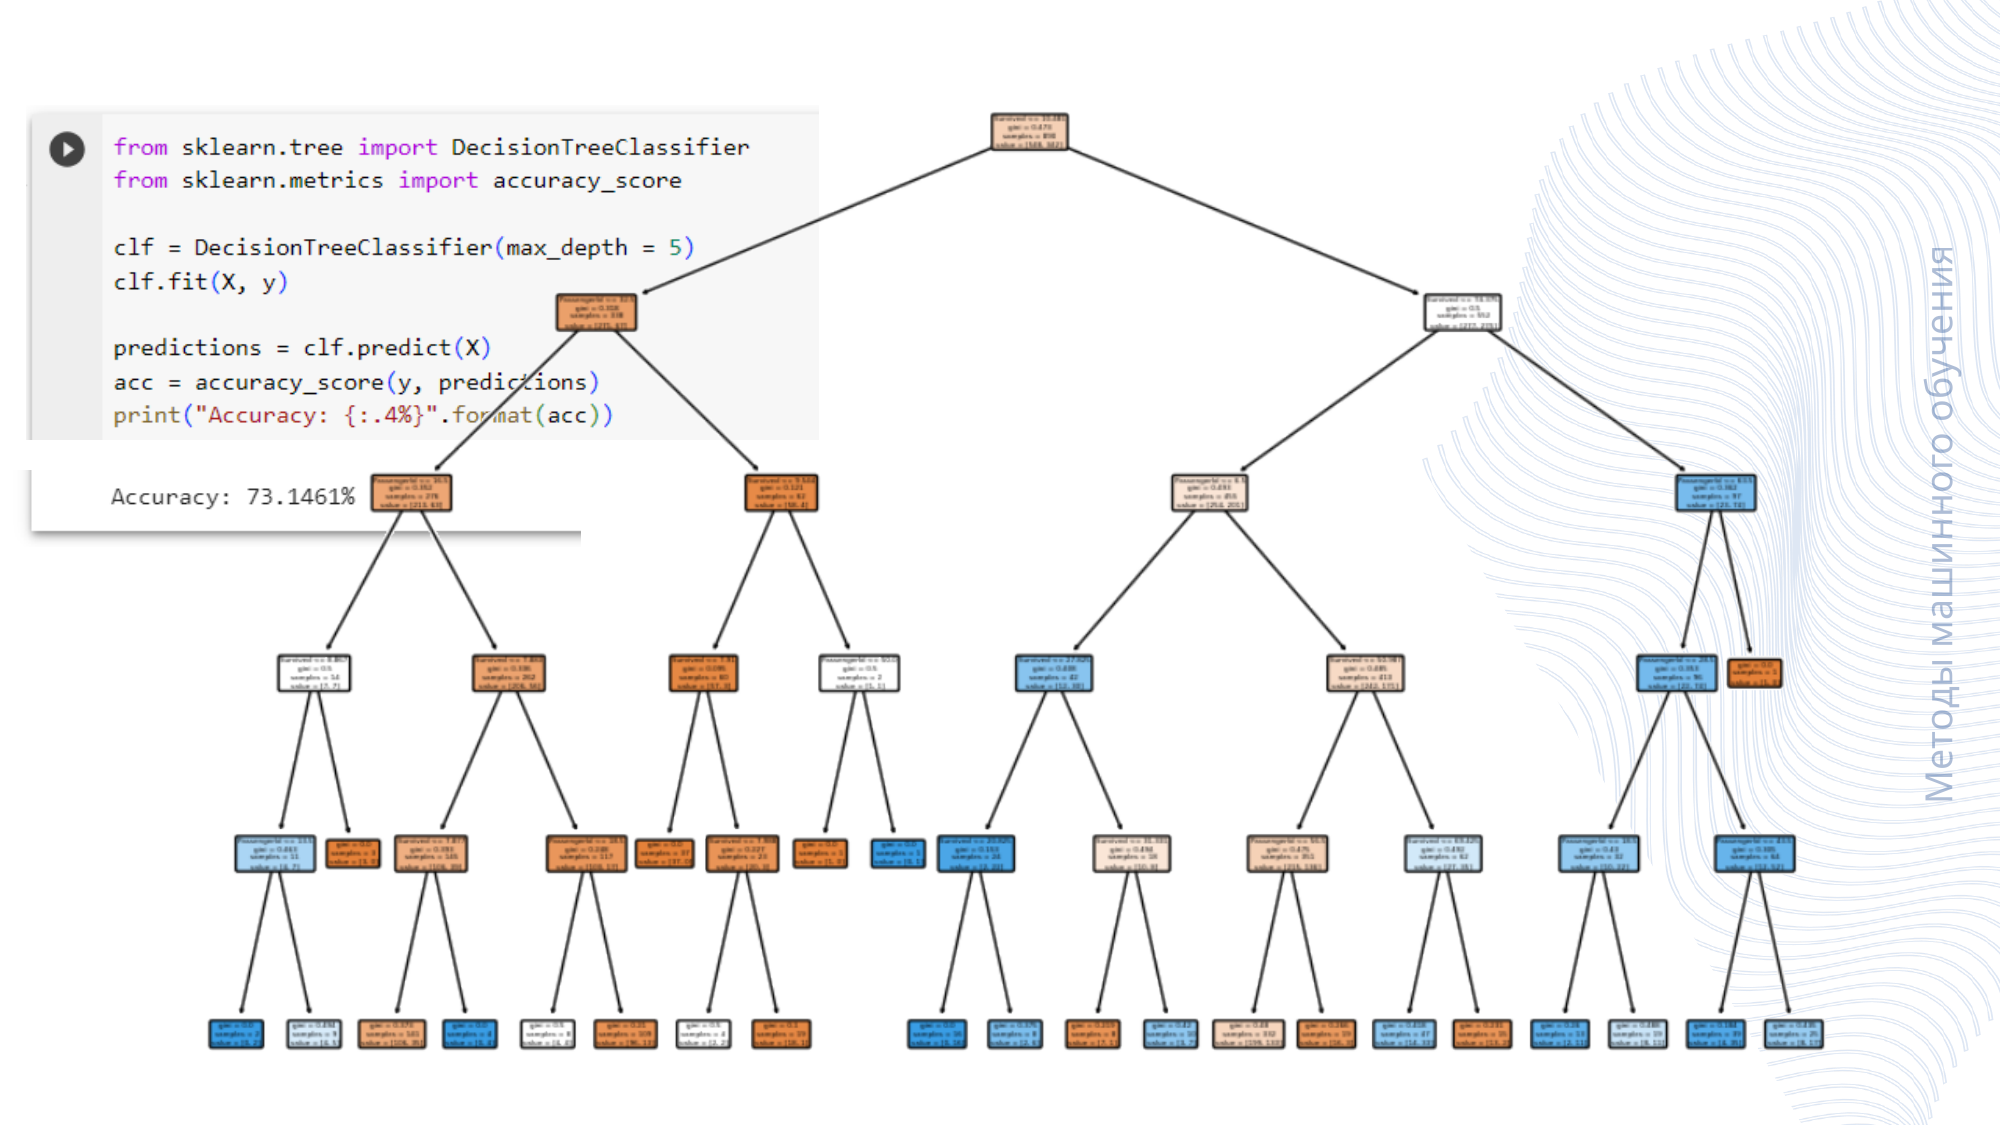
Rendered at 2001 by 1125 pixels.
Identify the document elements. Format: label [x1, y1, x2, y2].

text_box [1425, 0, 2000, 1125]
picture [13, 48, 1871, 1125]
